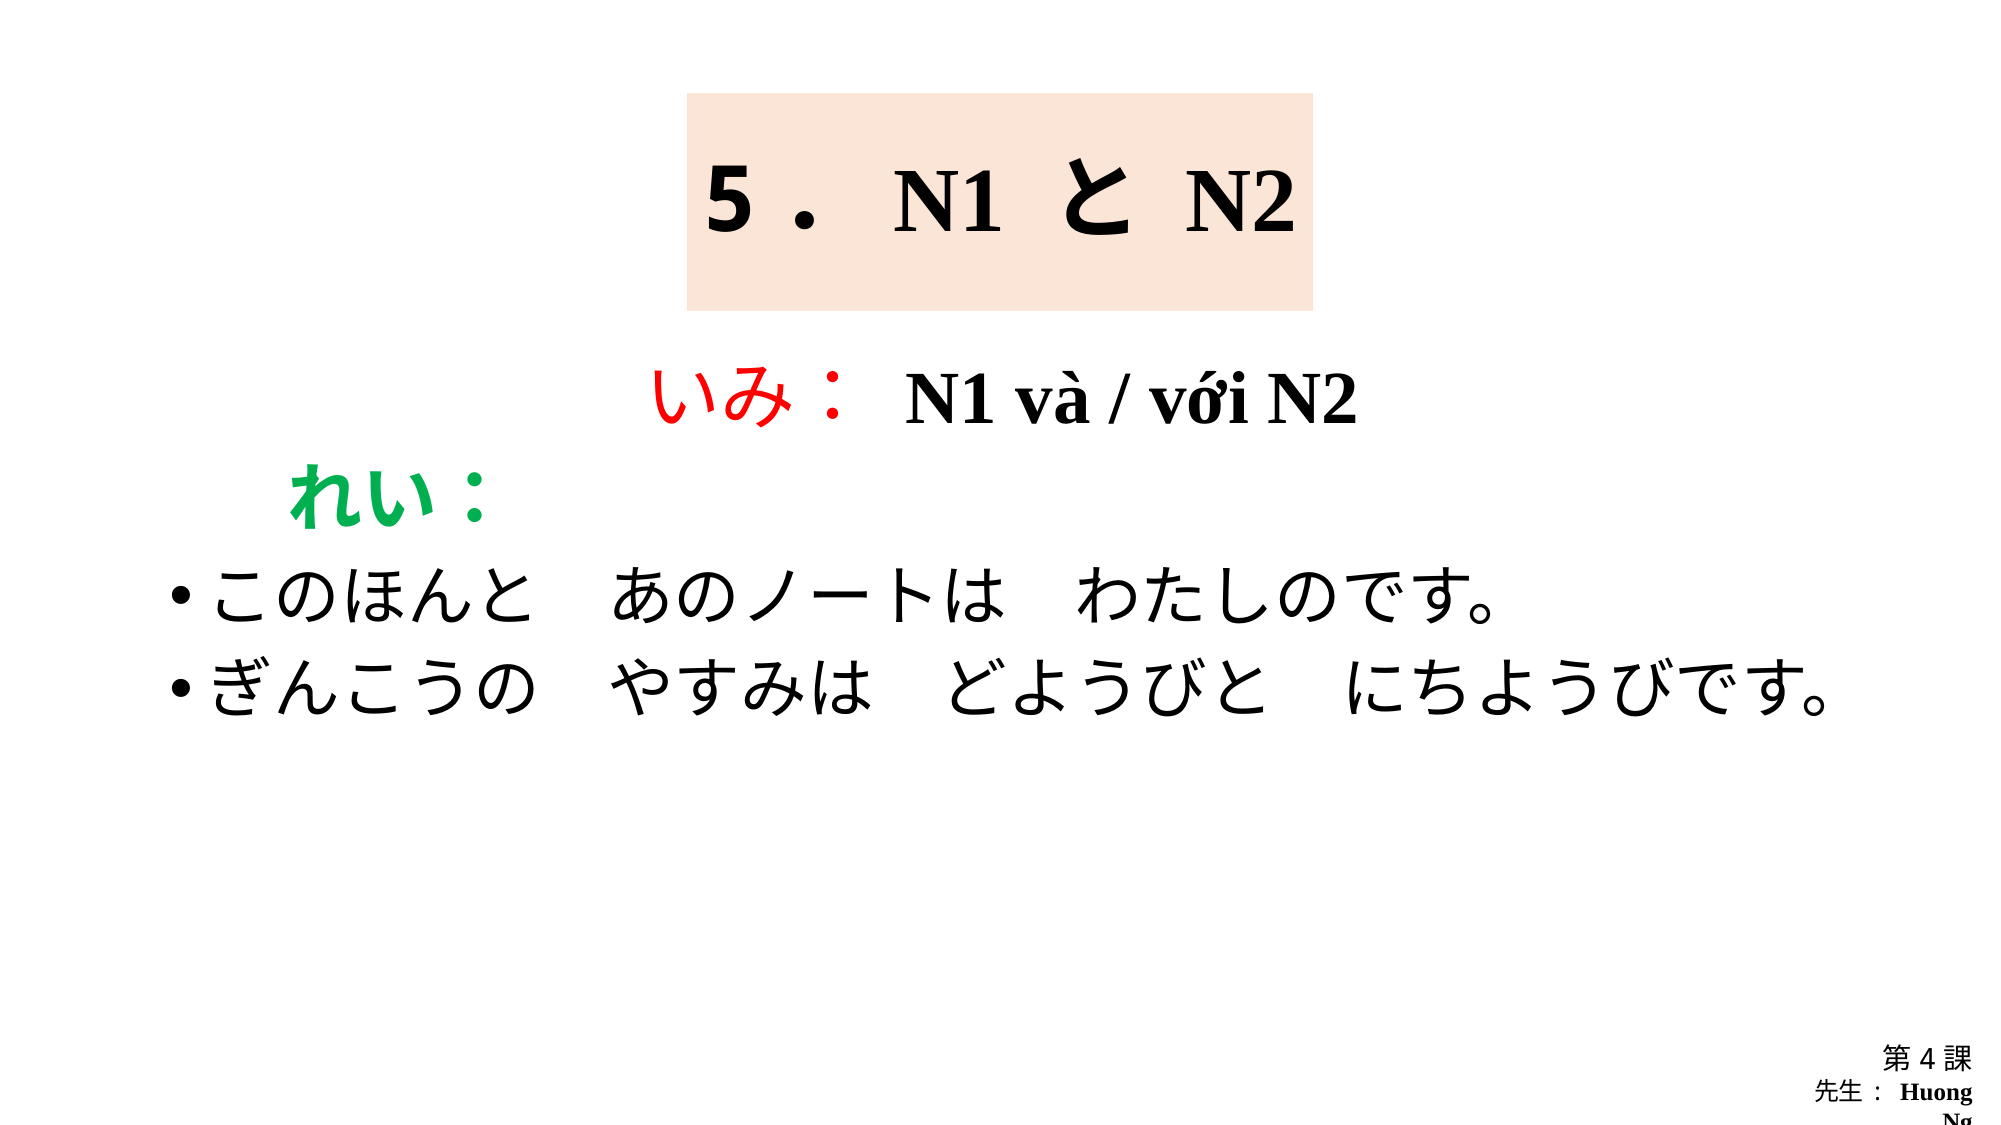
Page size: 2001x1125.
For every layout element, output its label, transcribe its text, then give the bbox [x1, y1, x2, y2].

list いみ： N1 và / với N2 れい： このほんと あのノートは わたしのです。 ぎんこうの やすみは どようびと にちようびです。 [30, 351, 1970, 741]
text_box 第4課 先生: Huong Ng [1773, 1032, 1988, 1125]
title 5．N1 と N2 [686, 93, 1314, 311]
